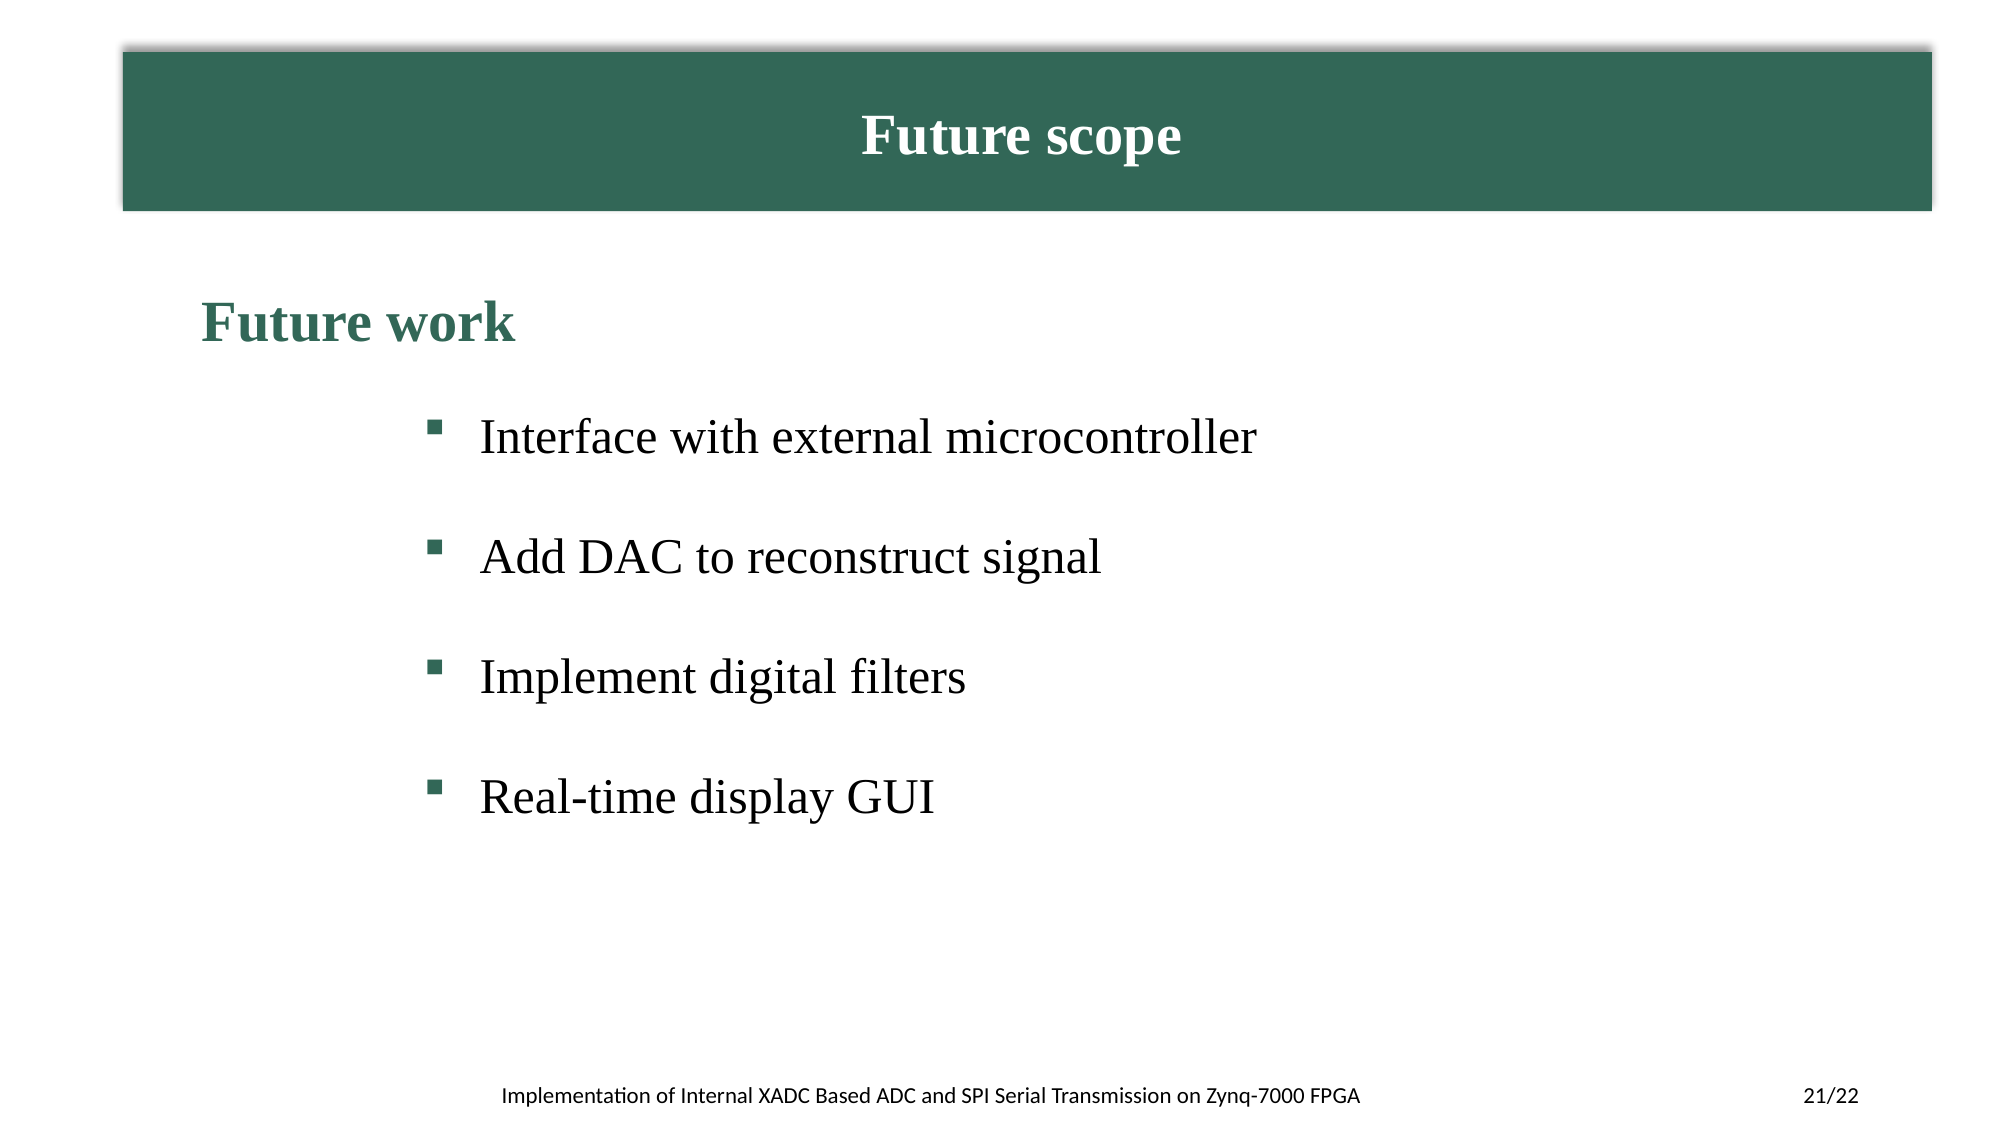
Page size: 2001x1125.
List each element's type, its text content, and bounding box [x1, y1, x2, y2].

text_box Future scope [846, 88, 1655, 174]
text_box 21/22 [1788, 1072, 2000, 1115]
text_box [122, 52, 1932, 212]
text_box Future work [186, 275, 532, 361]
text_box Implementation of Internal XADC Based ADC and SPI Serial Transmission on Zynq-7000 FPGA [481, 1072, 1788, 1115]
text_box Interface with external microcontroller Add DAC to reconstruct signal Implement digital filters Real-time display GUI [408, 395, 1618, 831]
